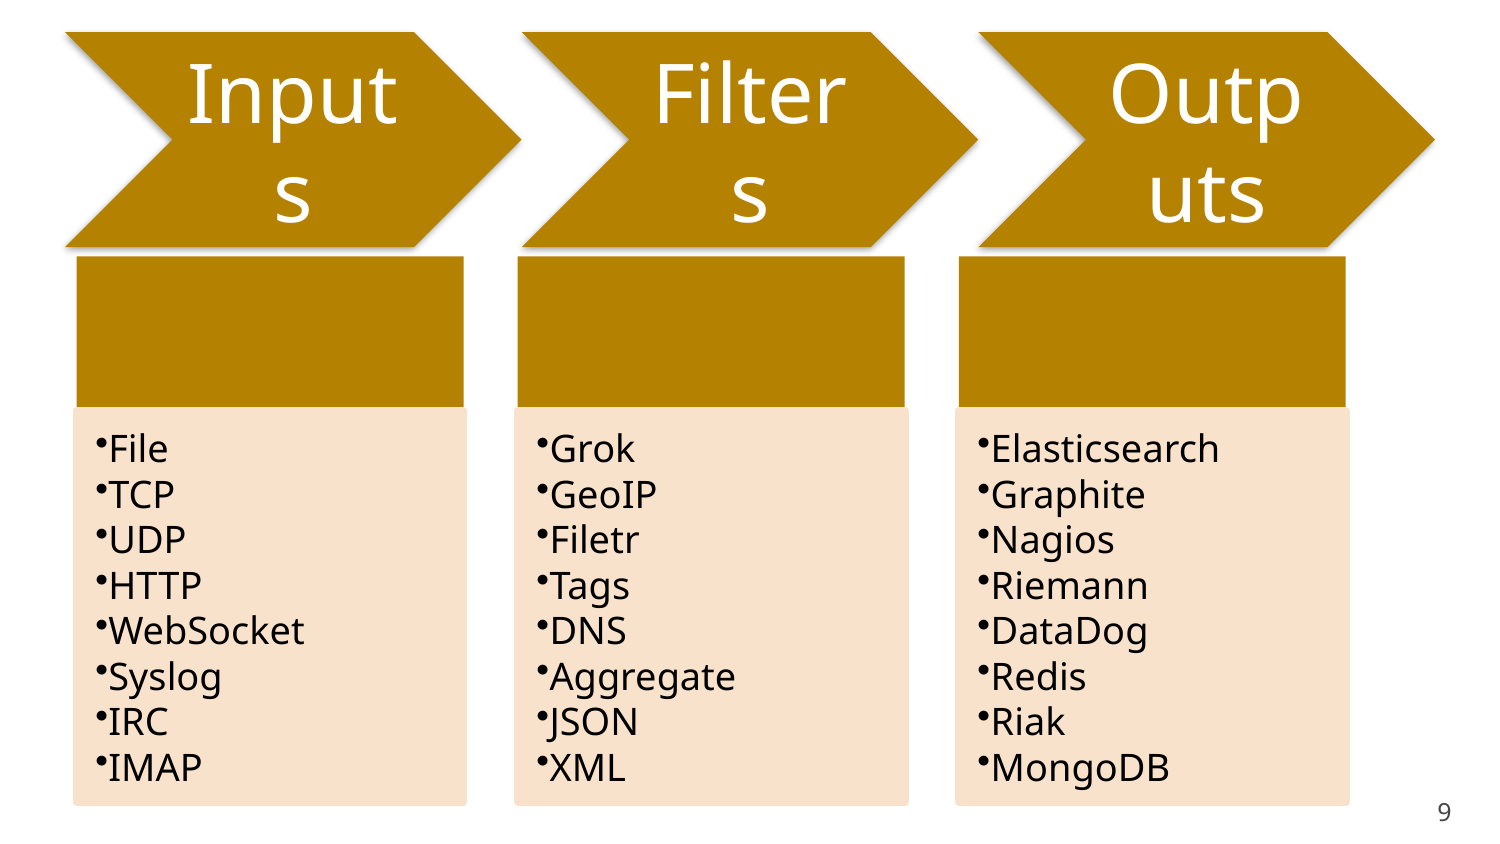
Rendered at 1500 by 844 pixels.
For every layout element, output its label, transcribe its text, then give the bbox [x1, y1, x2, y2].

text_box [76, 256, 1346, 803]
slide_number 8 [1345, 796, 1467, 831]
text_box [64, 31, 1436, 248]
